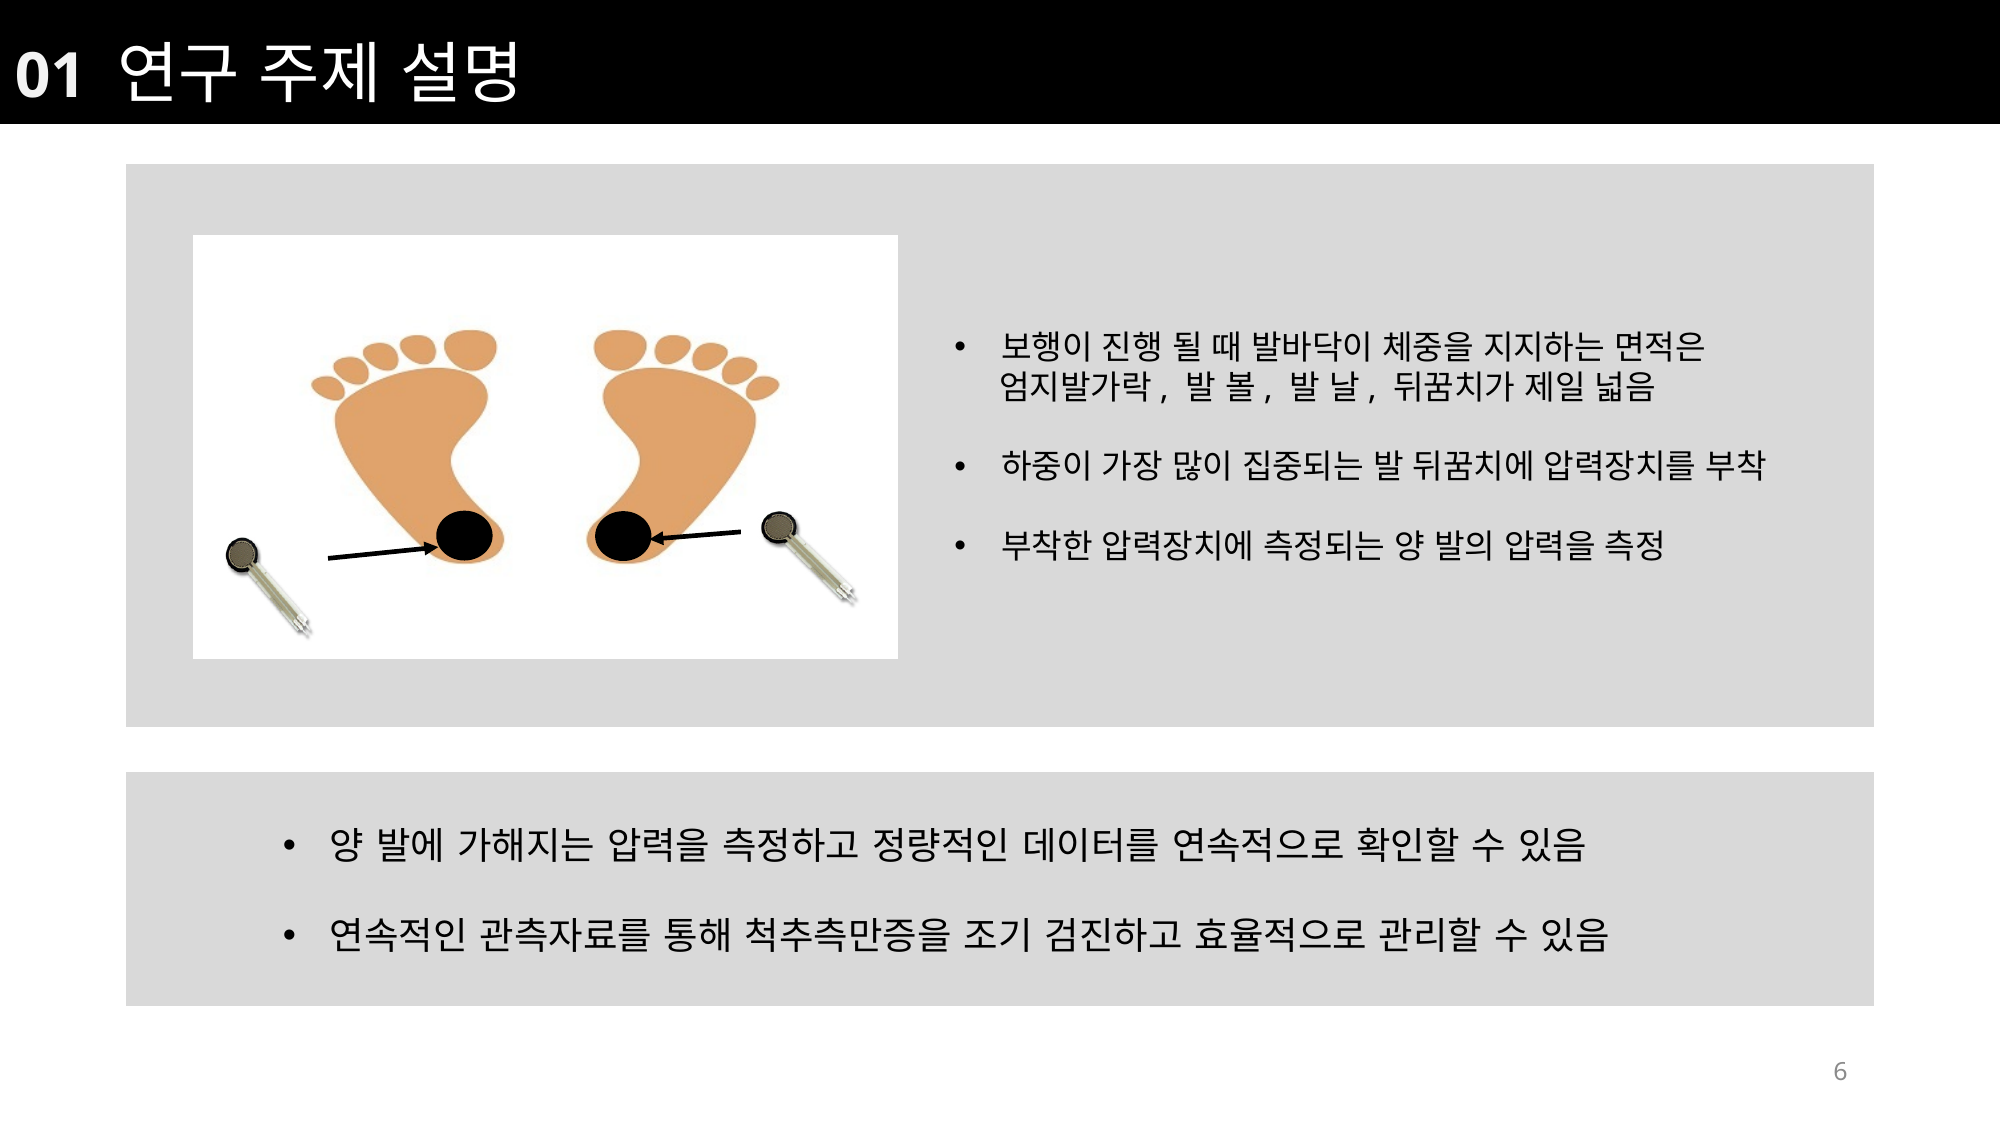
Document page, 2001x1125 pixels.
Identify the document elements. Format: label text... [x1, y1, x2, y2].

text_box 01 연구 주제 설명 [0, 23, 660, 199]
text_box 양 발에 가해지는 압력을 측정하고 정량적인 데이터를 연속적으로 확인할 수 있음 연속적인 관측자료를 통해 척추측만증을 조기 검진하고 효율적으로 관리할 수 있음 [268, 814, 1730, 1010]
text_box 6 [1412, 1042, 1863, 1103]
text_box [126, 772, 1874, 1006]
text_box 보행이 진행 될 때 발바닥이 체중을 지지하는 면적은 엄지발가락, 발 볼, 발 날, 뒤꿈치가 제일 넓음 하중이 가장 많이 집중되는 발 뒤꿈치에 압력장치를 부착 부착한 압력장치에 측정되는 양 발의 압력을 측정 [939, 318, 1874, 573]
text_box [0, 0, 2000, 124]
text_box [126, 164, 1874, 727]
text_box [193, 235, 899, 660]
